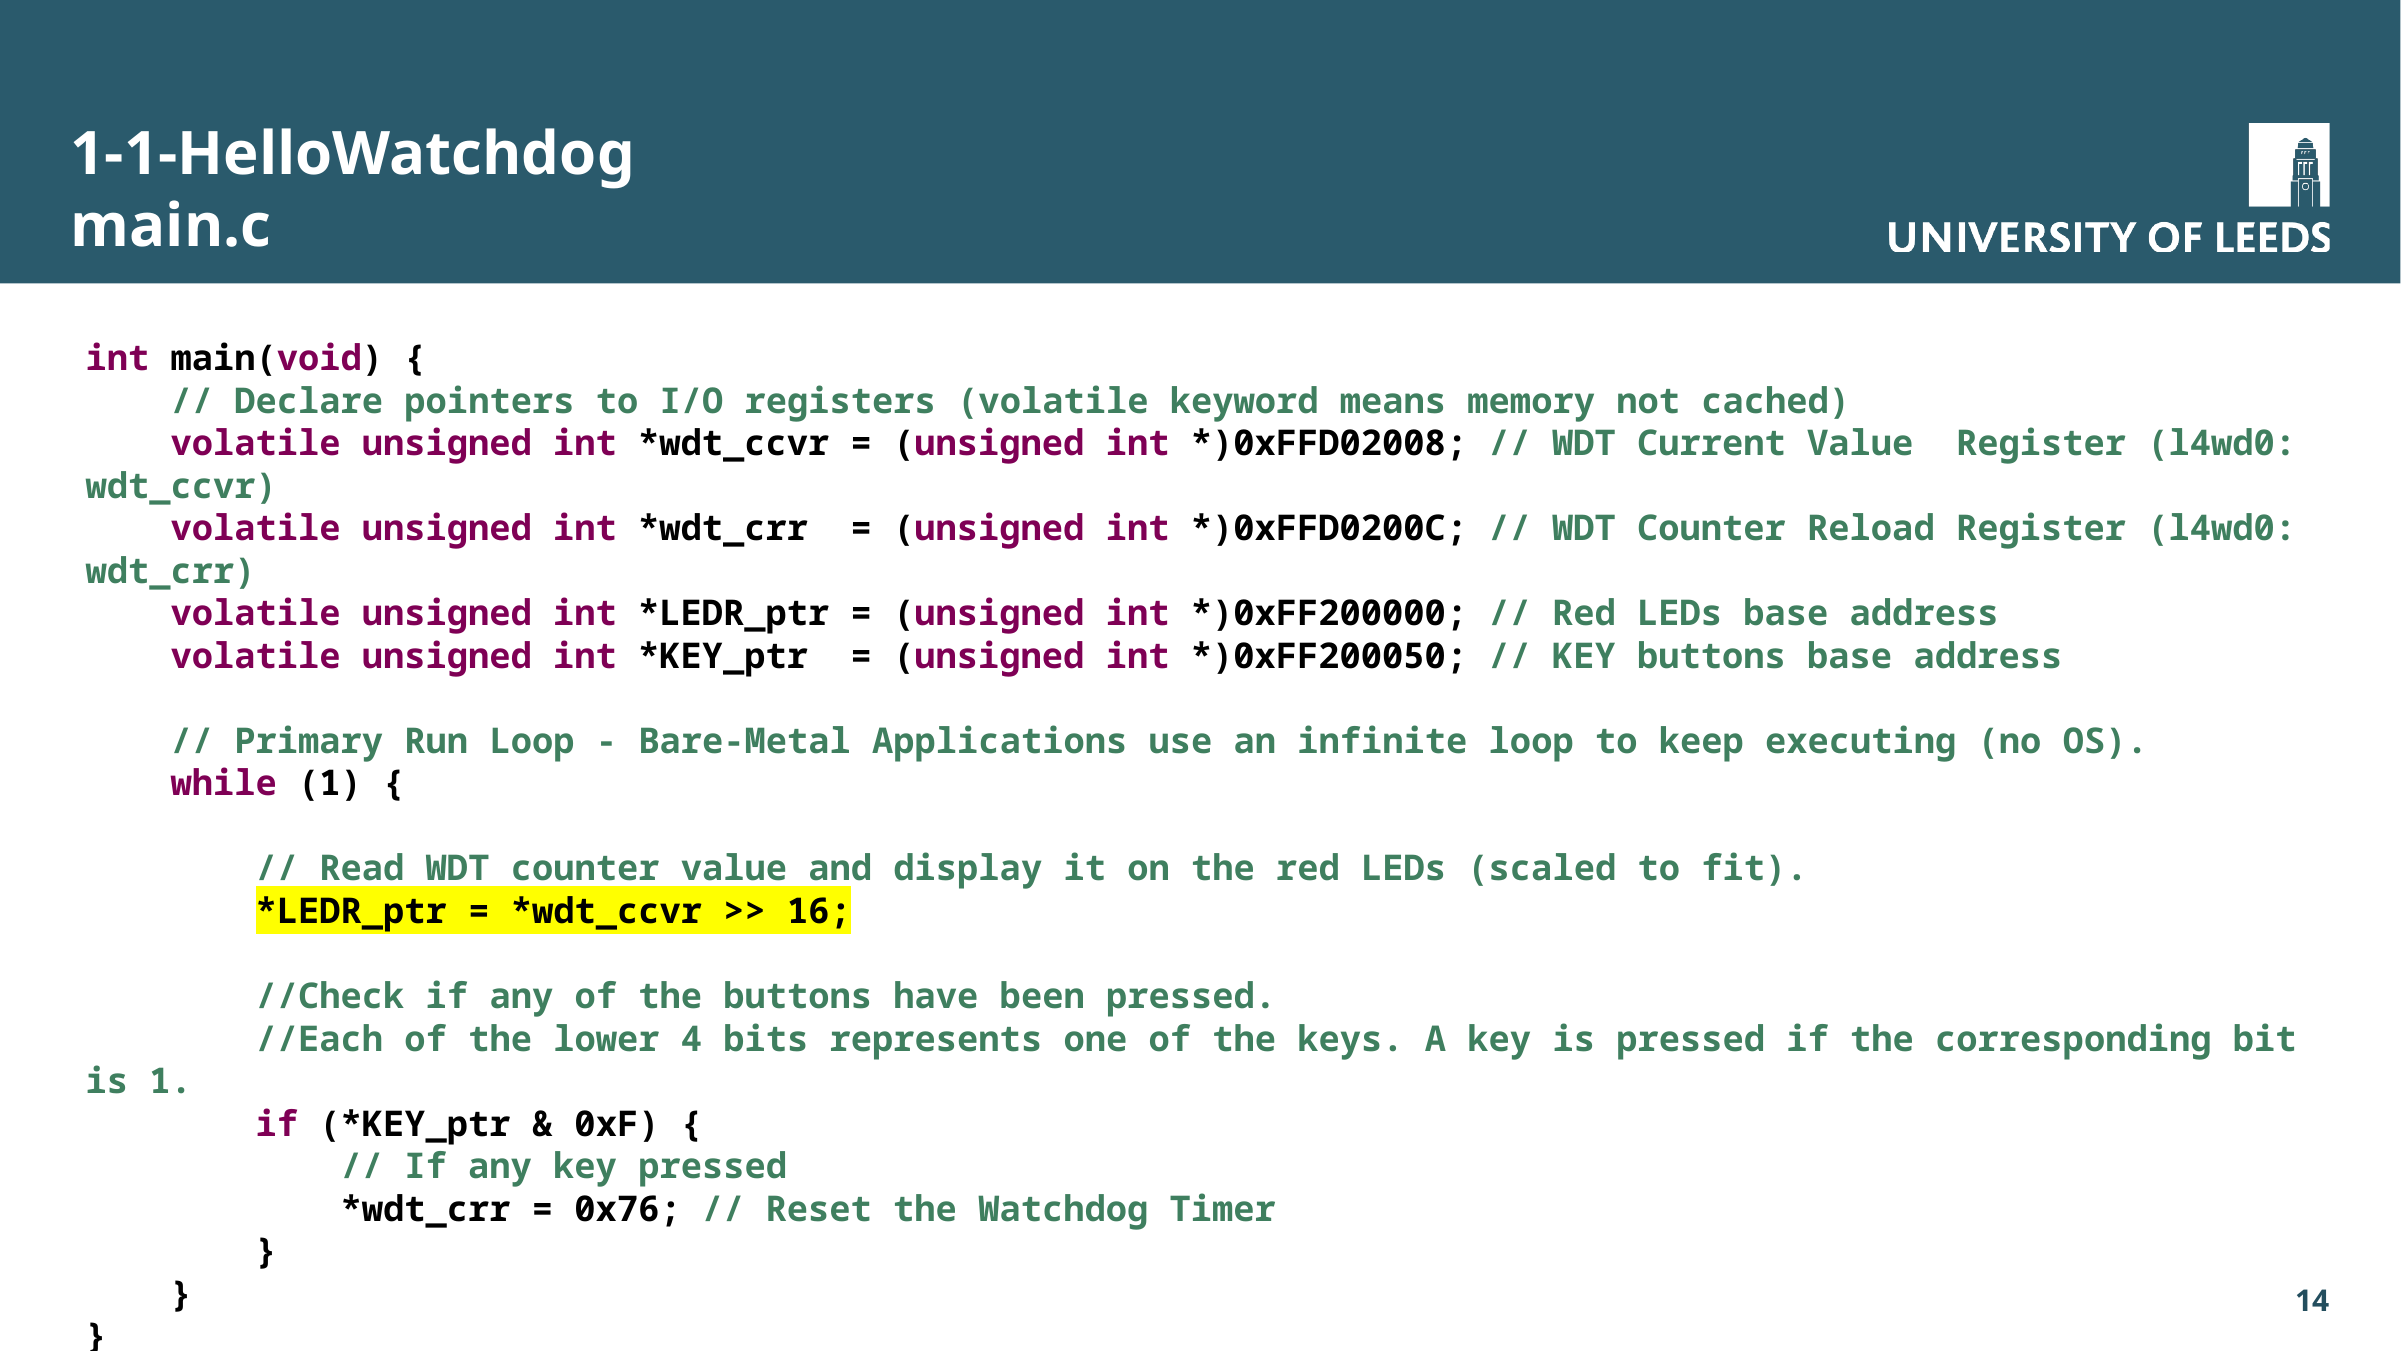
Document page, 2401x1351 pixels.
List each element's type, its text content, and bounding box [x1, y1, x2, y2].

title 1-1-HelloWatchdog main.c [70, 81, 1806, 259]
list int main(void) { // Declare pointers to I/O registers (volatile keyword means memory not cached) volatile unsigned int *wdt_ccvr = (unsigned int *)0xFFD02008; // WDT Current Value Register (l4wd0: wdt_ccvr) volatile unsigned int *wdt_crr = (unsigned int *)0xFFD0200C; // WDT Counter Reload Register (l4wd0: wdt_crr) volatile unsigned int *LEDR_ptr = (unsigned int *)0xFF200000; // Red LEDs base address volatile unsigned int *KEY_ptr = (unsigned int *)0xFF200050; // KEY buttons base address // Primary Run Loop - Bare-Metal Applications use an infinite loop to keep executing (no OS). while (1) { // Read WDT counter value and display it on the red LEDs (scaled to fit). *LEDR_ptr = *wdt_ccvr >> 16; //Check if any of the buttons have been pressed. //Each of the lower 4 bits represents one of the keys. A key is pressed if the corresponding bit is 1. if (*KEY_ptr & 0xF) { // If any key pressed *wdt_crr = 0x76; // Reset the Watchdog Timer } } } [70, 327, 2329, 1337]
